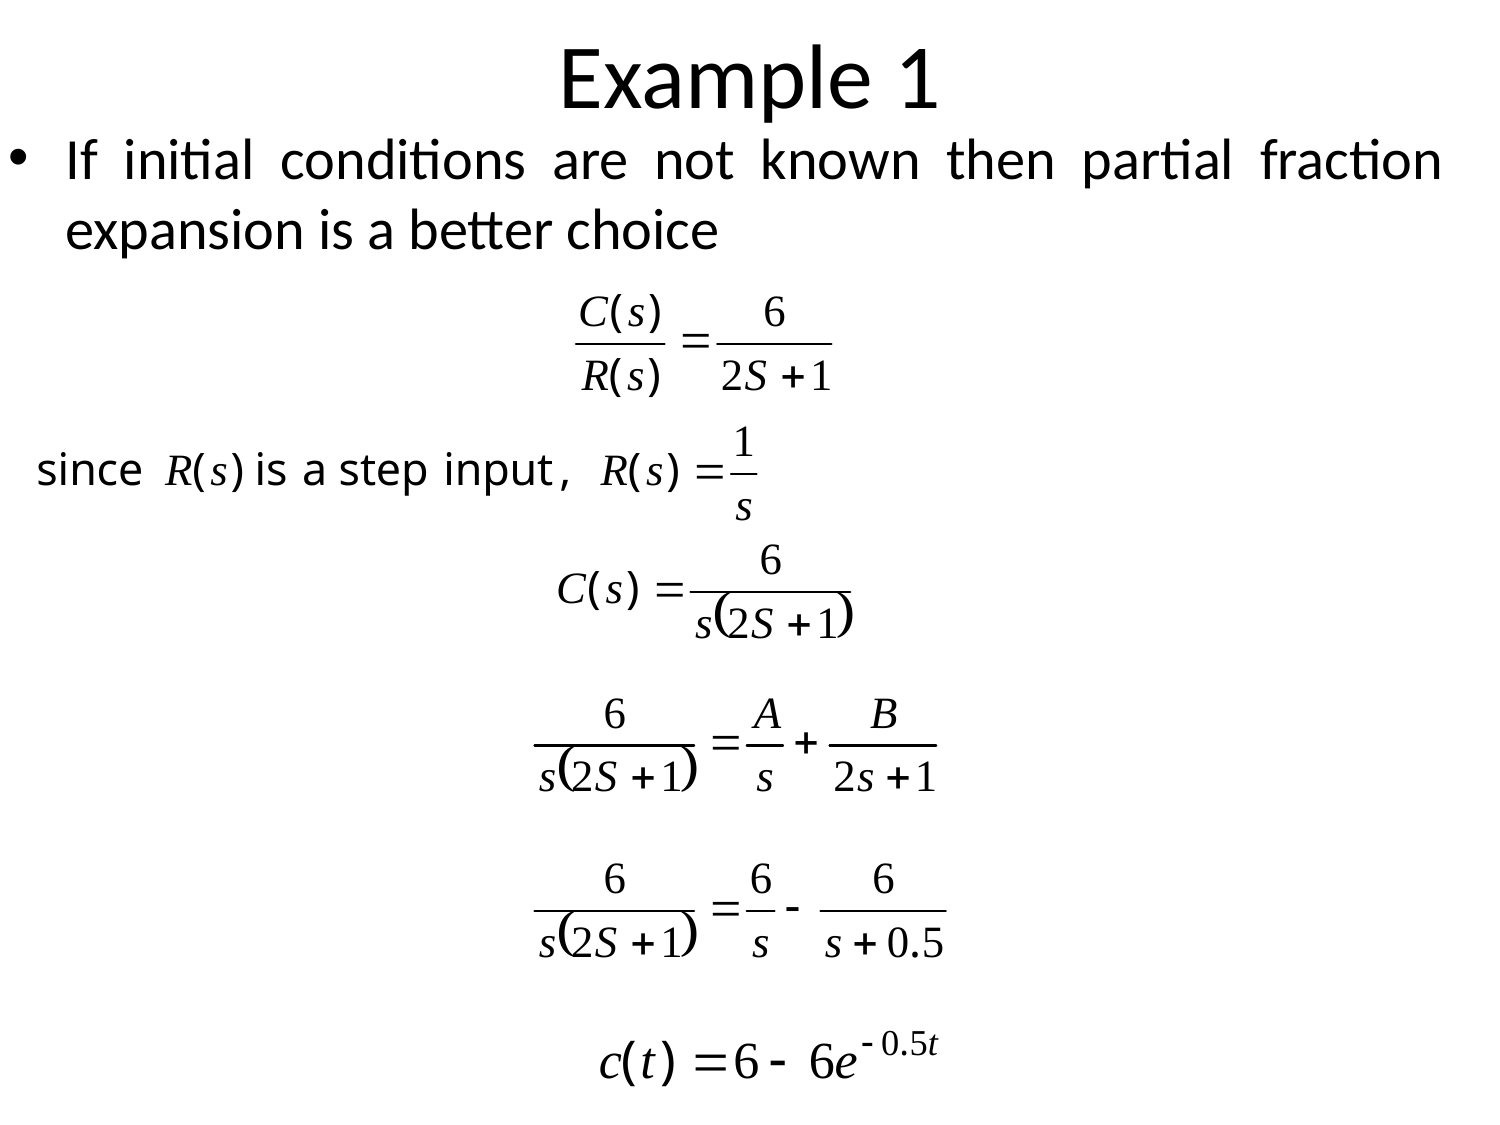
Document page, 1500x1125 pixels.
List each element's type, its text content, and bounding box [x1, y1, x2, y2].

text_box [525, 680, 947, 811]
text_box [525, 845, 956, 976]
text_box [566, 278, 845, 405]
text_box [589, 1015, 950, 1095]
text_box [548, 526, 863, 657]
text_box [29, 408, 769, 535]
list If initial conditions are not known then partial fraction expansion is a better choice [0, 113, 1459, 857]
title Example 1 [75, 0, 1425, 113]
